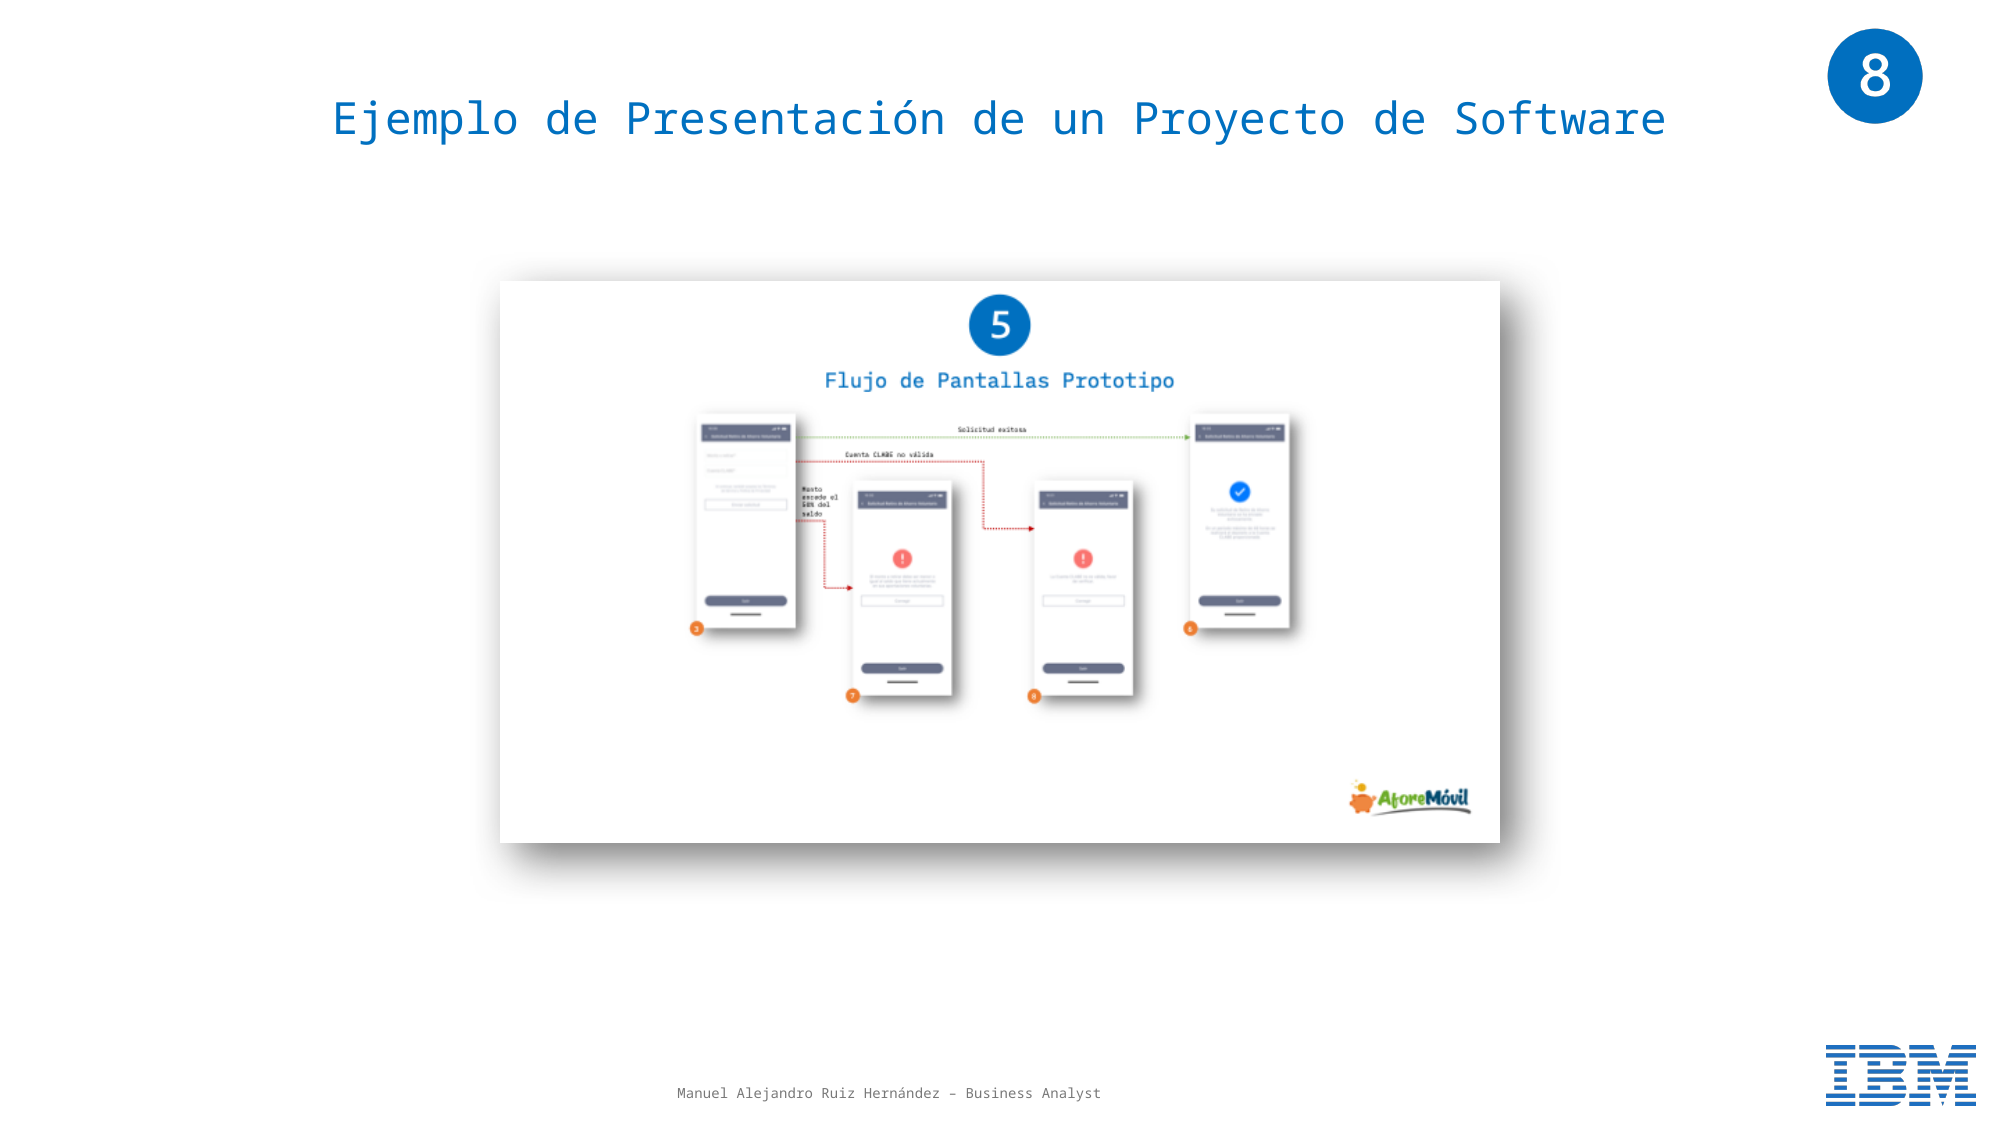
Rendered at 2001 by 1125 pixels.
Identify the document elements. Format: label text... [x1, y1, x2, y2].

text_box Ejemplo de Presentación de un Proyecto de Software [169, 80, 1833, 154]
picture [1826, 1045, 1977, 1107]
picture [1814, 16, 1935, 136]
picture [499, 281, 1501, 844]
footer Manuel Alejandro Ruiz Hernández – Business Analyst [662, 1063, 1338, 1124]
